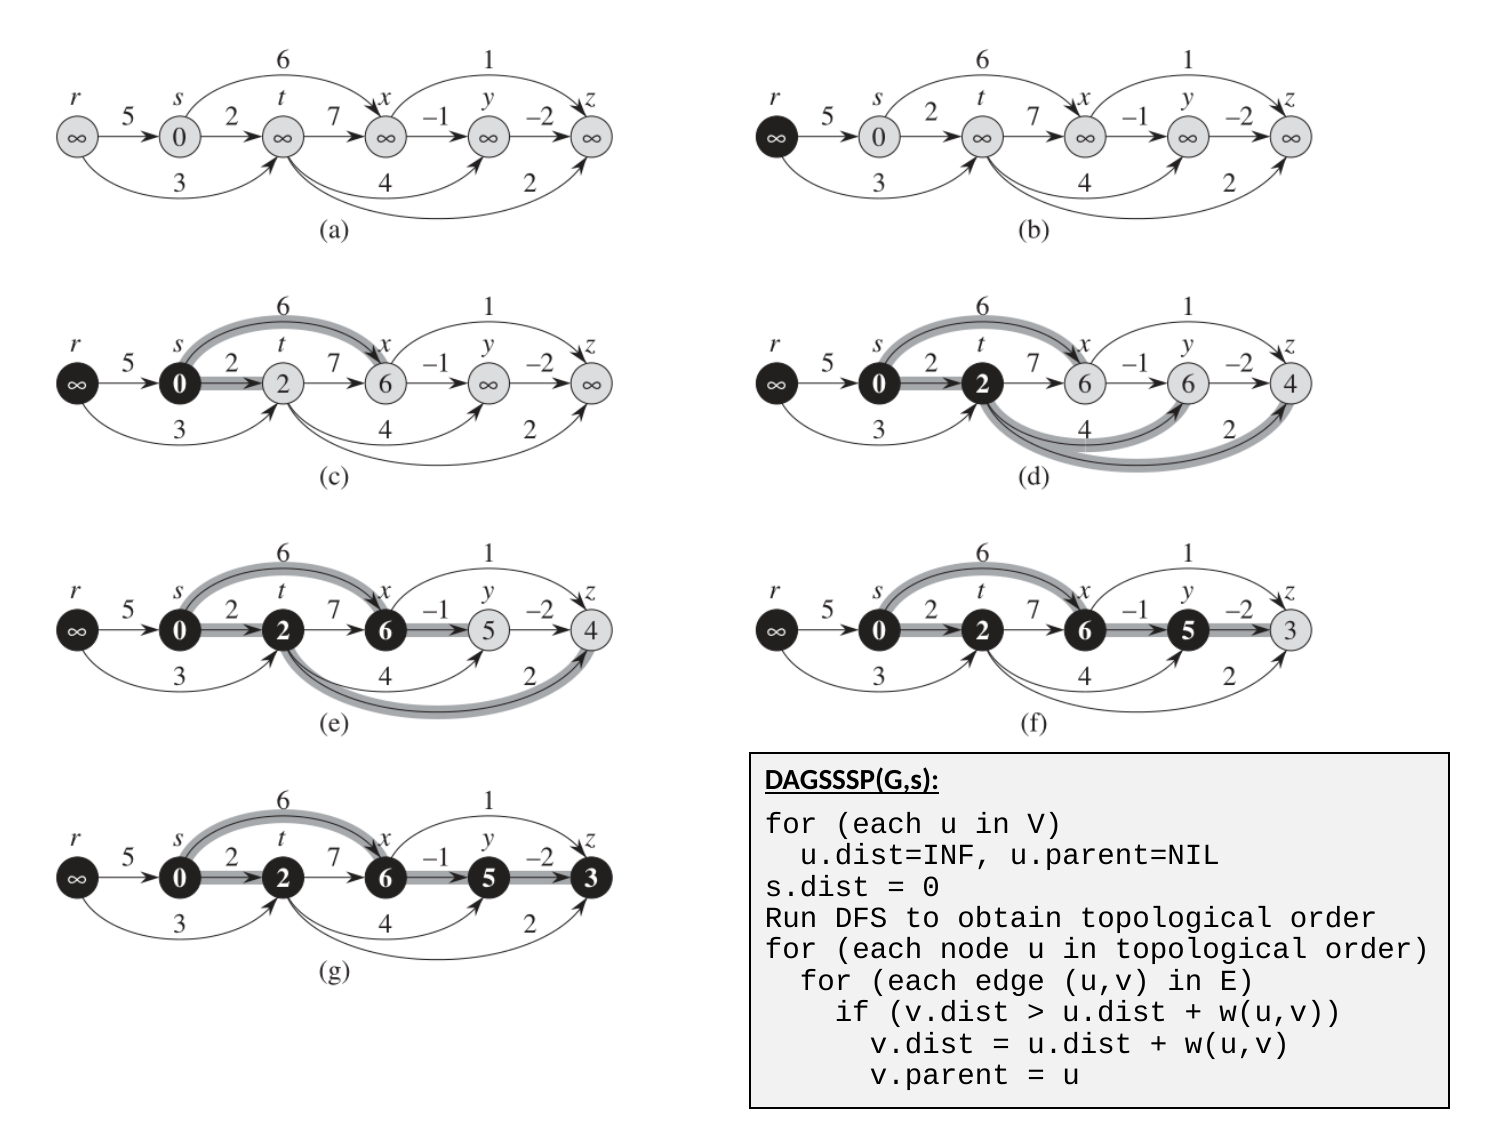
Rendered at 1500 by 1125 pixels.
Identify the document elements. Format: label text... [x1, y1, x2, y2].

text_box DAGSSSP(G,s): for (each u in V) u.dist=INF, u.parent=NIL s.dist = 0 Run DFS to obtain topological order for (each node u in topological order) for (each edge (u,v) in E) if (v.dist > u.dist + w(u,v)) v.dist = u.dist + w(u,v) v.parent = u [749, 752, 1450, 1109]
picture [13, 17, 1330, 1001]
